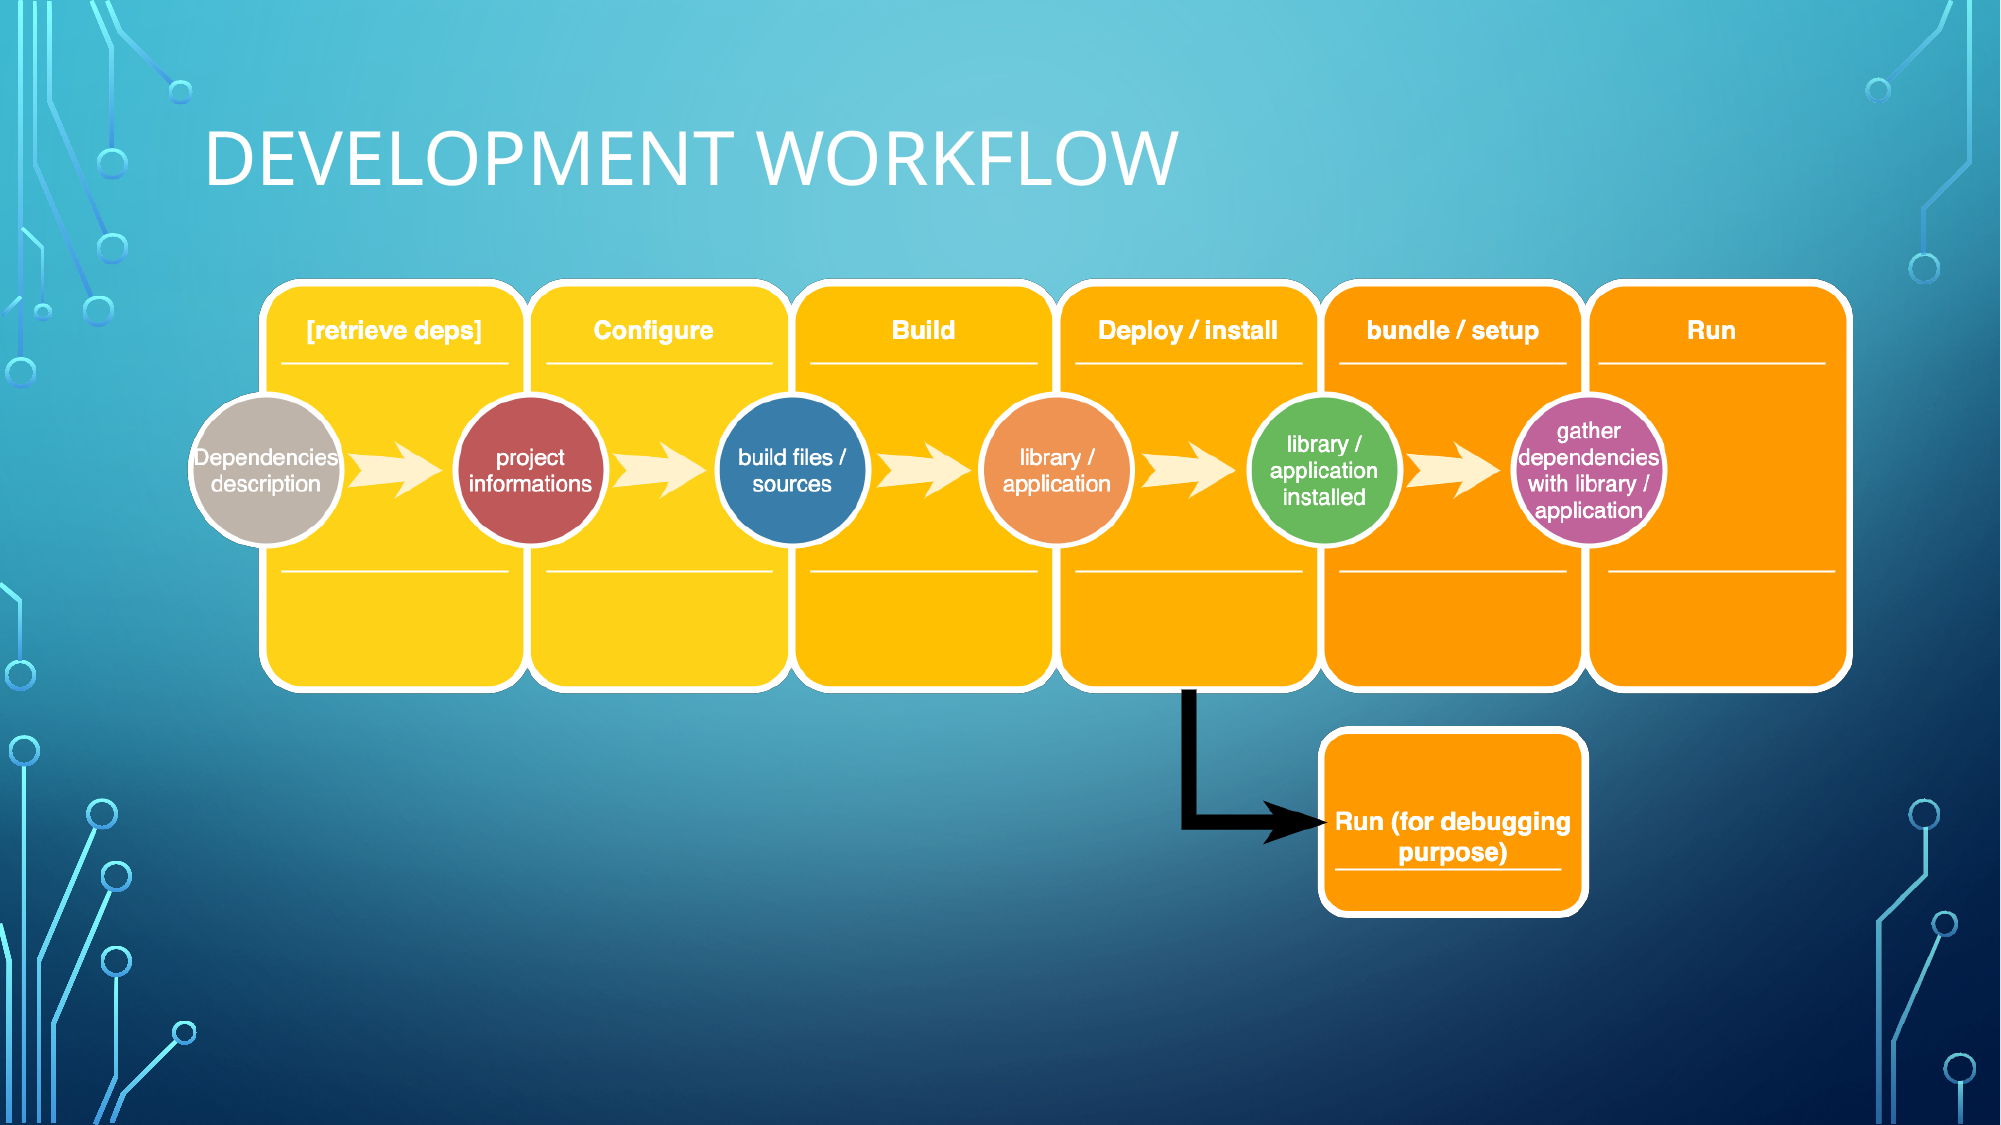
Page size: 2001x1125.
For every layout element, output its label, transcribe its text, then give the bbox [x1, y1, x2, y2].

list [186, 278, 1853, 919]
title development workflow [187, 101, 1813, 222]
